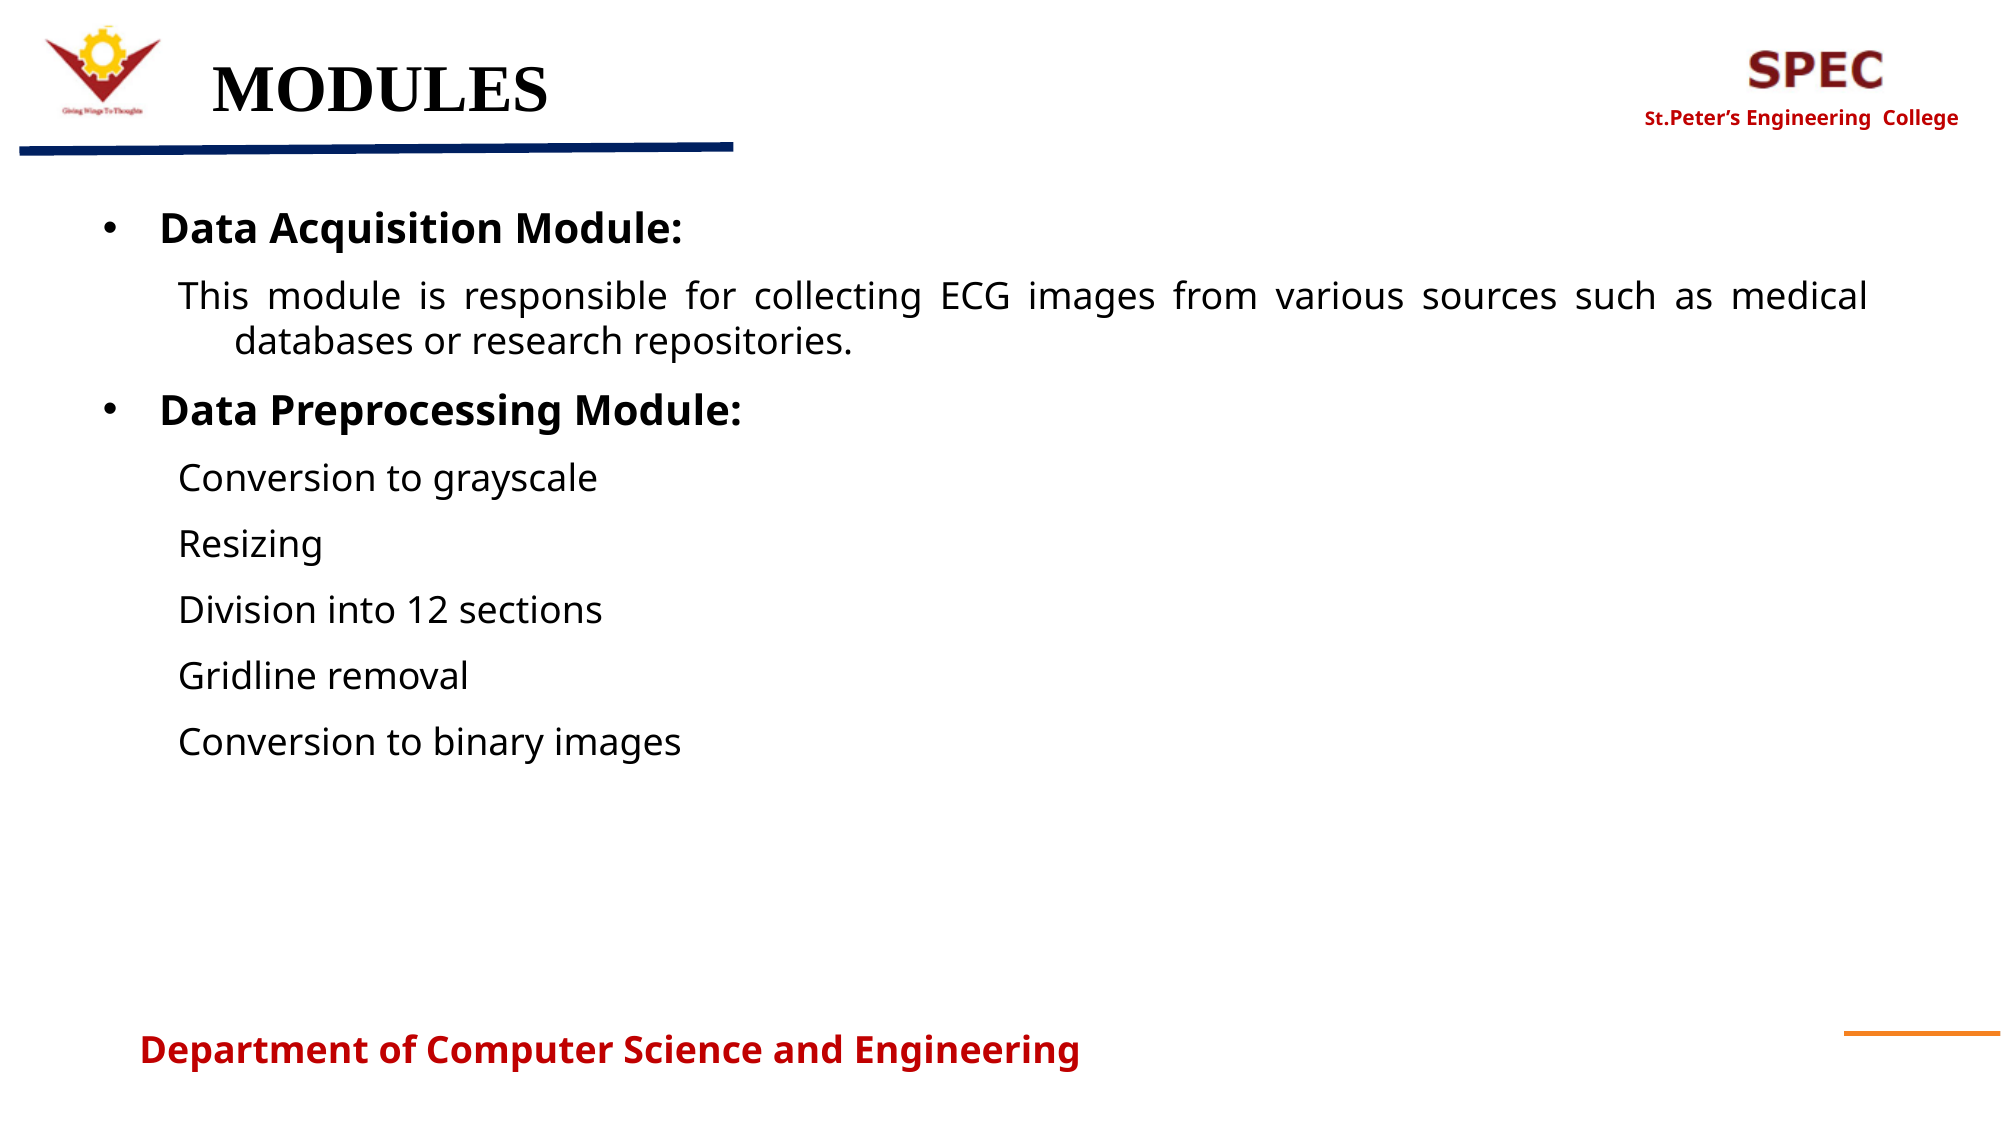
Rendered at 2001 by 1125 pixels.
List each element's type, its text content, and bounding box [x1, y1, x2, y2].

picture [1731, 42, 1900, 101]
text_box Data Acquisition Module: This module is responsible for collecting ECG images from various sources such as medical databases or research repositories. Data Preprocessing Module: Conversion to grayscale Resizing Division into 12 sections Gridline removal Conversion to binary images [88, 194, 1885, 985]
picture [41, 15, 163, 139]
text_box MODULES [197, 37, 1658, 136]
